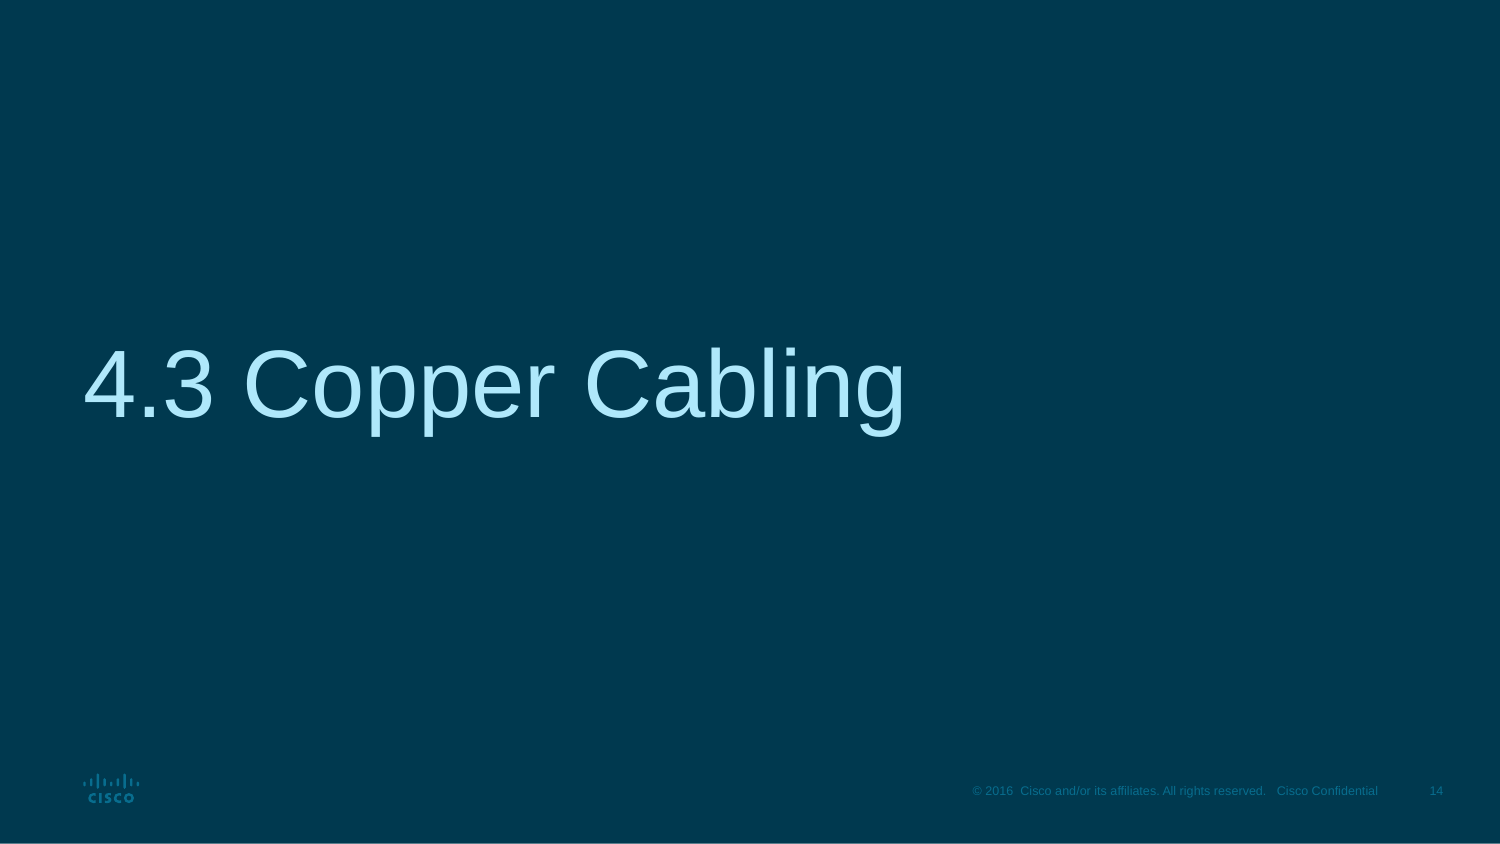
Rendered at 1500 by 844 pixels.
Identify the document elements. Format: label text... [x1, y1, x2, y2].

title 4.3 Copper Cabling [68, 293, 1356, 446]
